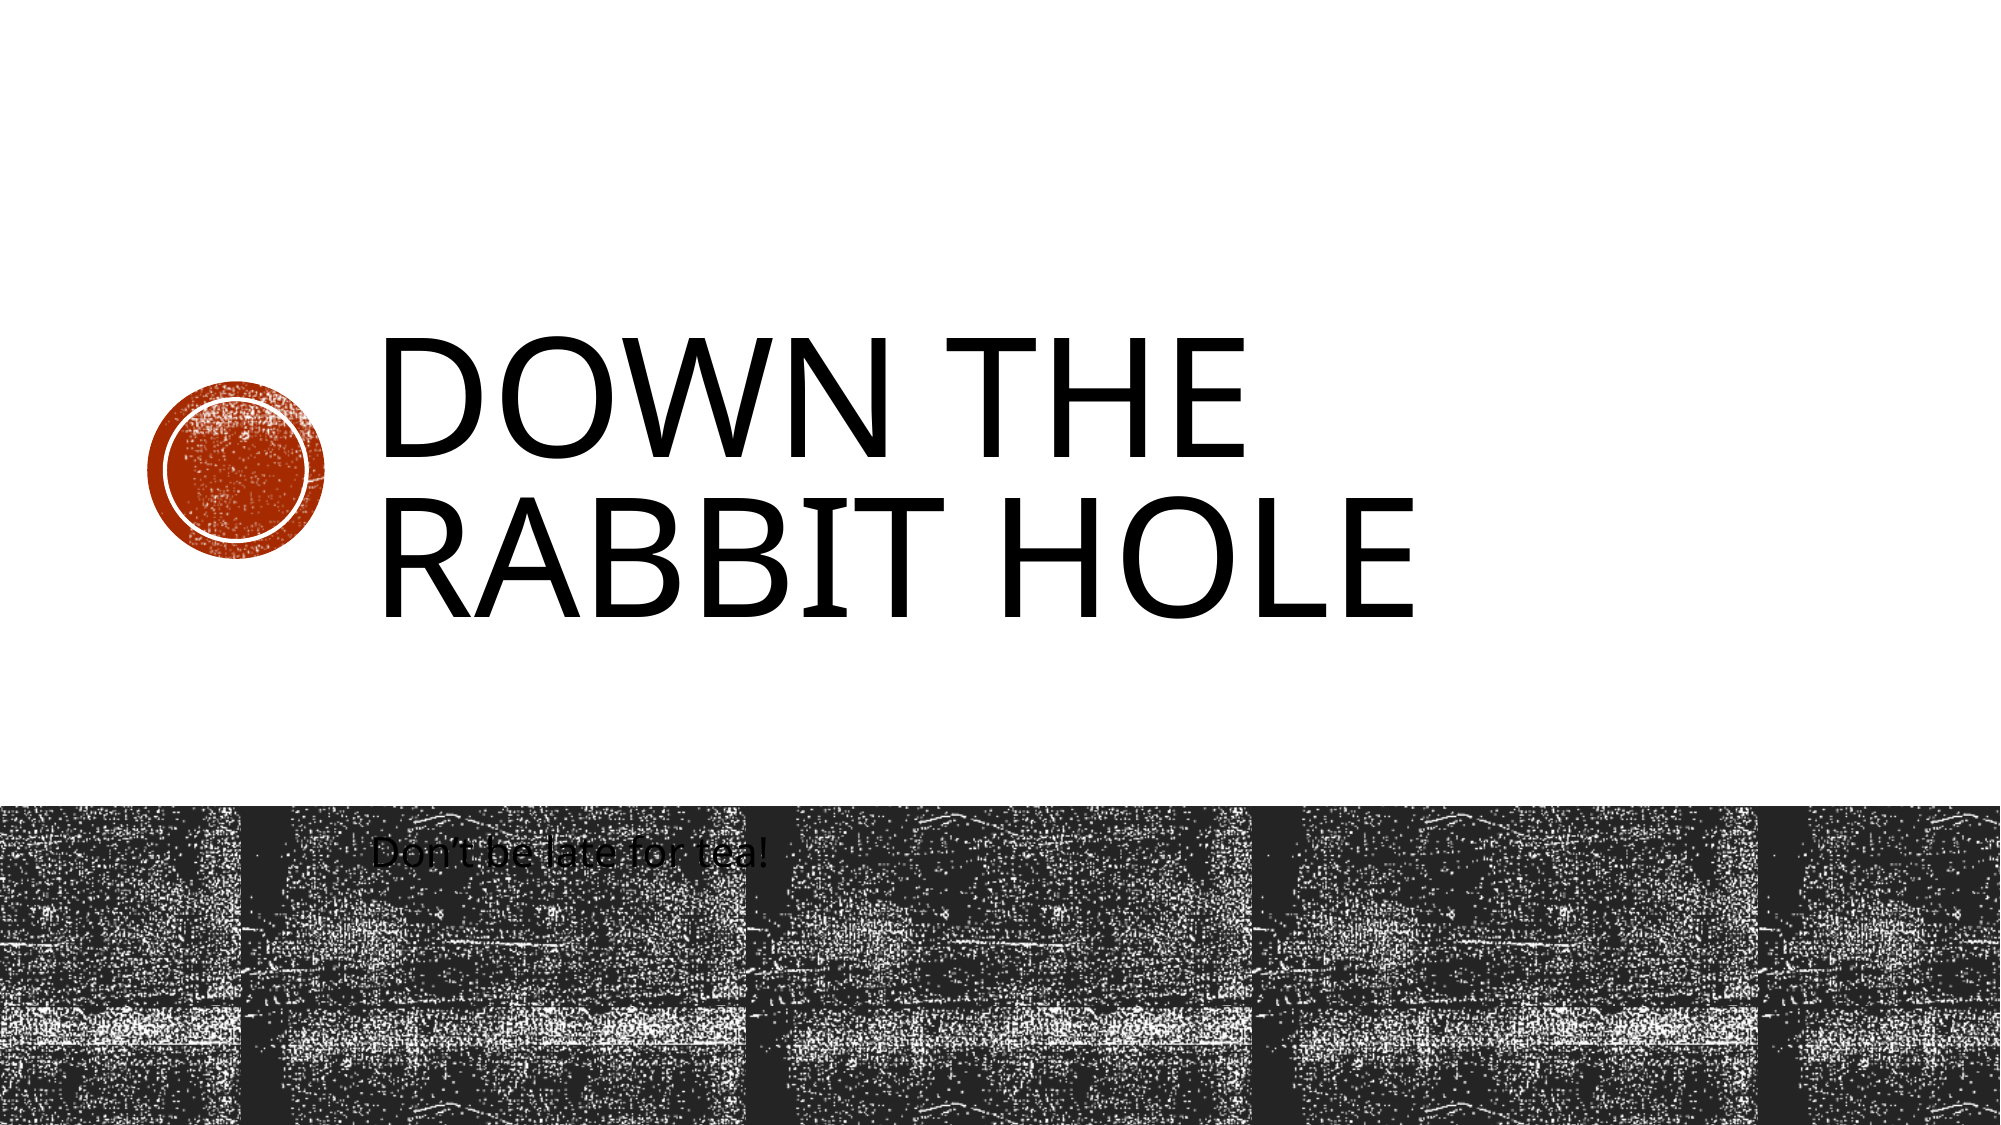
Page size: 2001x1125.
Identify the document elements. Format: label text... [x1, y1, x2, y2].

title Down the rabbit hole [355, 201, 1878, 779]
list Don’t be late for tea! [355, 823, 1841, 999]
